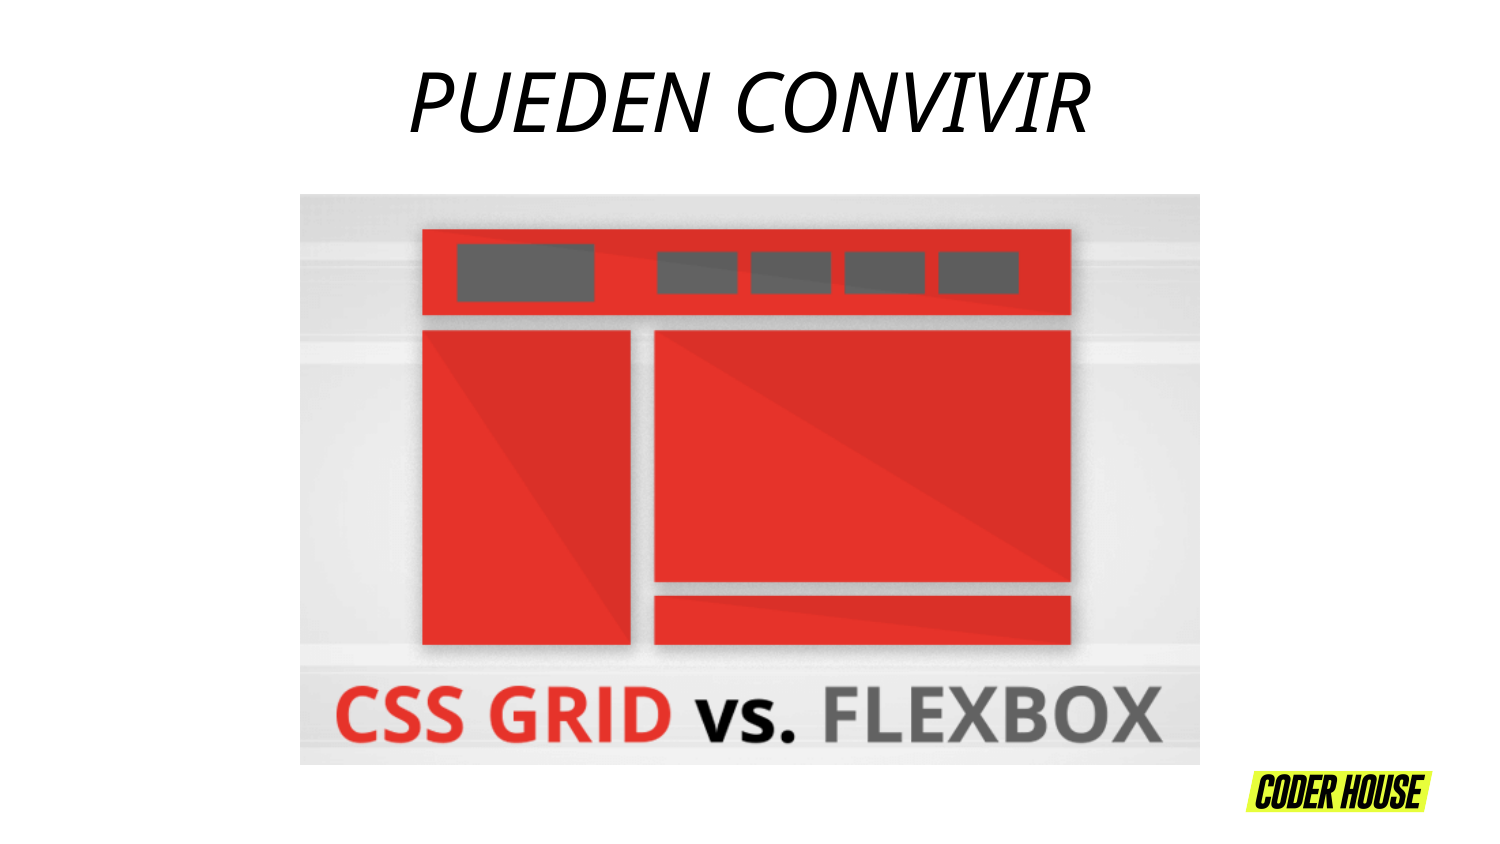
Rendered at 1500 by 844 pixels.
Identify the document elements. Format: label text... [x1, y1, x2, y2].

picture [300, 194, 1200, 765]
picture [1241, 764, 1437, 819]
text_box PUEDEN CONVIVIR [105, 19, 1395, 195]
